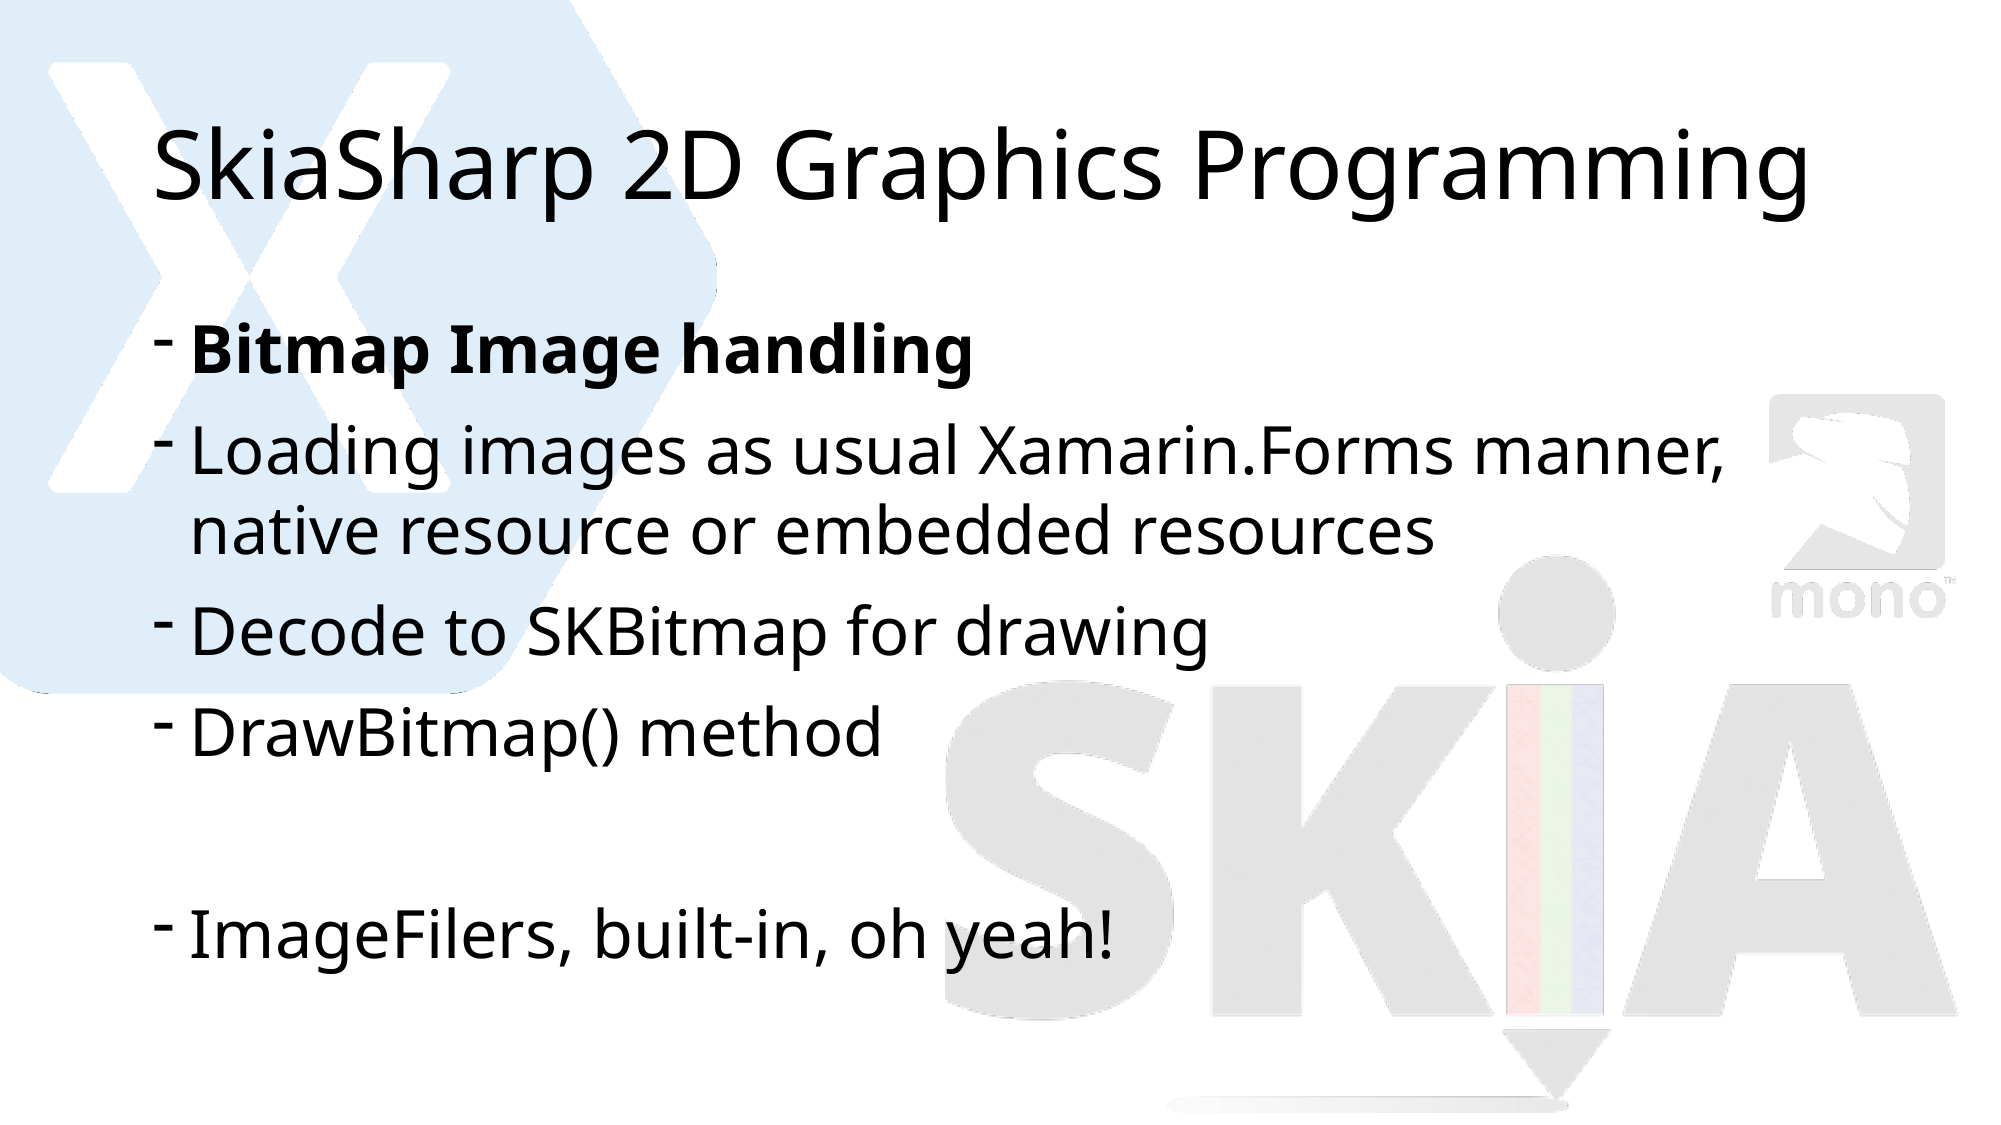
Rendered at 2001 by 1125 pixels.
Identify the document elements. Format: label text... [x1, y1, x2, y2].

title SkiaSharp 2D Graphics Programming [717, 59, 1863, 278]
picture [945, 394, 1961, 1113]
picture [0, 0, 717, 694]
list Bitmap Image handling Loading images as usual Xamarin.Forms manner, native resource or embedded resources Decode to SKBitmap for drawing DrawBitmap() method ImageFilers, built-in, oh yeah! [137, 299, 1863, 1014]
